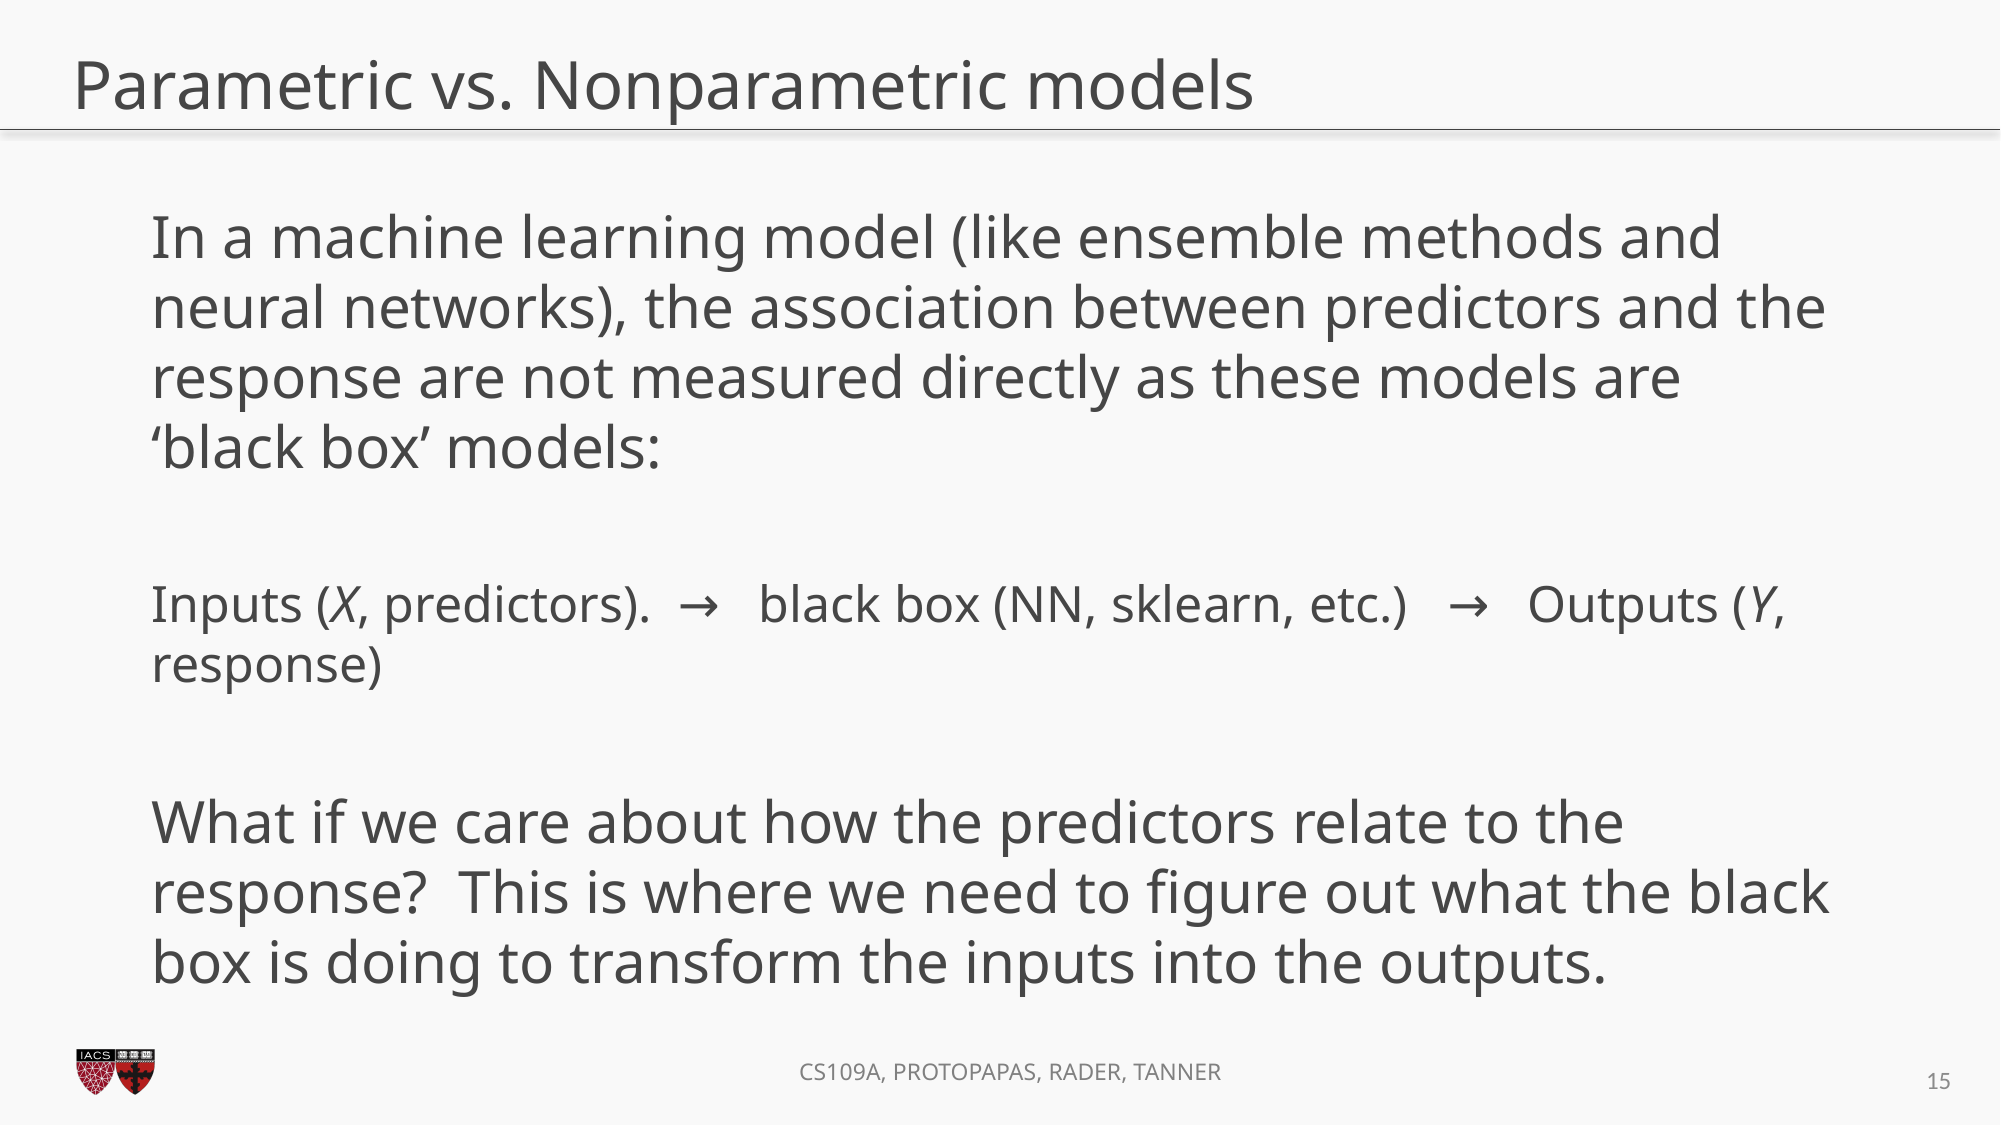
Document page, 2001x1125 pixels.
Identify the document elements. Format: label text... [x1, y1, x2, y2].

title Parametric vs. Nonparametric models [57, 35, 1943, 162]
picture [75, 1049, 155, 1095]
slide_number 15 [1500, 1050, 1967, 1110]
list In a machine learning model (like ensemble methods and neural networks), the association between predictors and the response are not measured directly as these models are ‘black box’ models: Inputs (X, predictors). → black box (NN, sklearn, etc.) → Outputs (Y, response) What if we care about how the predictors relate to the response? This is where we need to figure out what the black box is doing to transform the inputs into the outputs. [136, 193, 1856, 1036]
